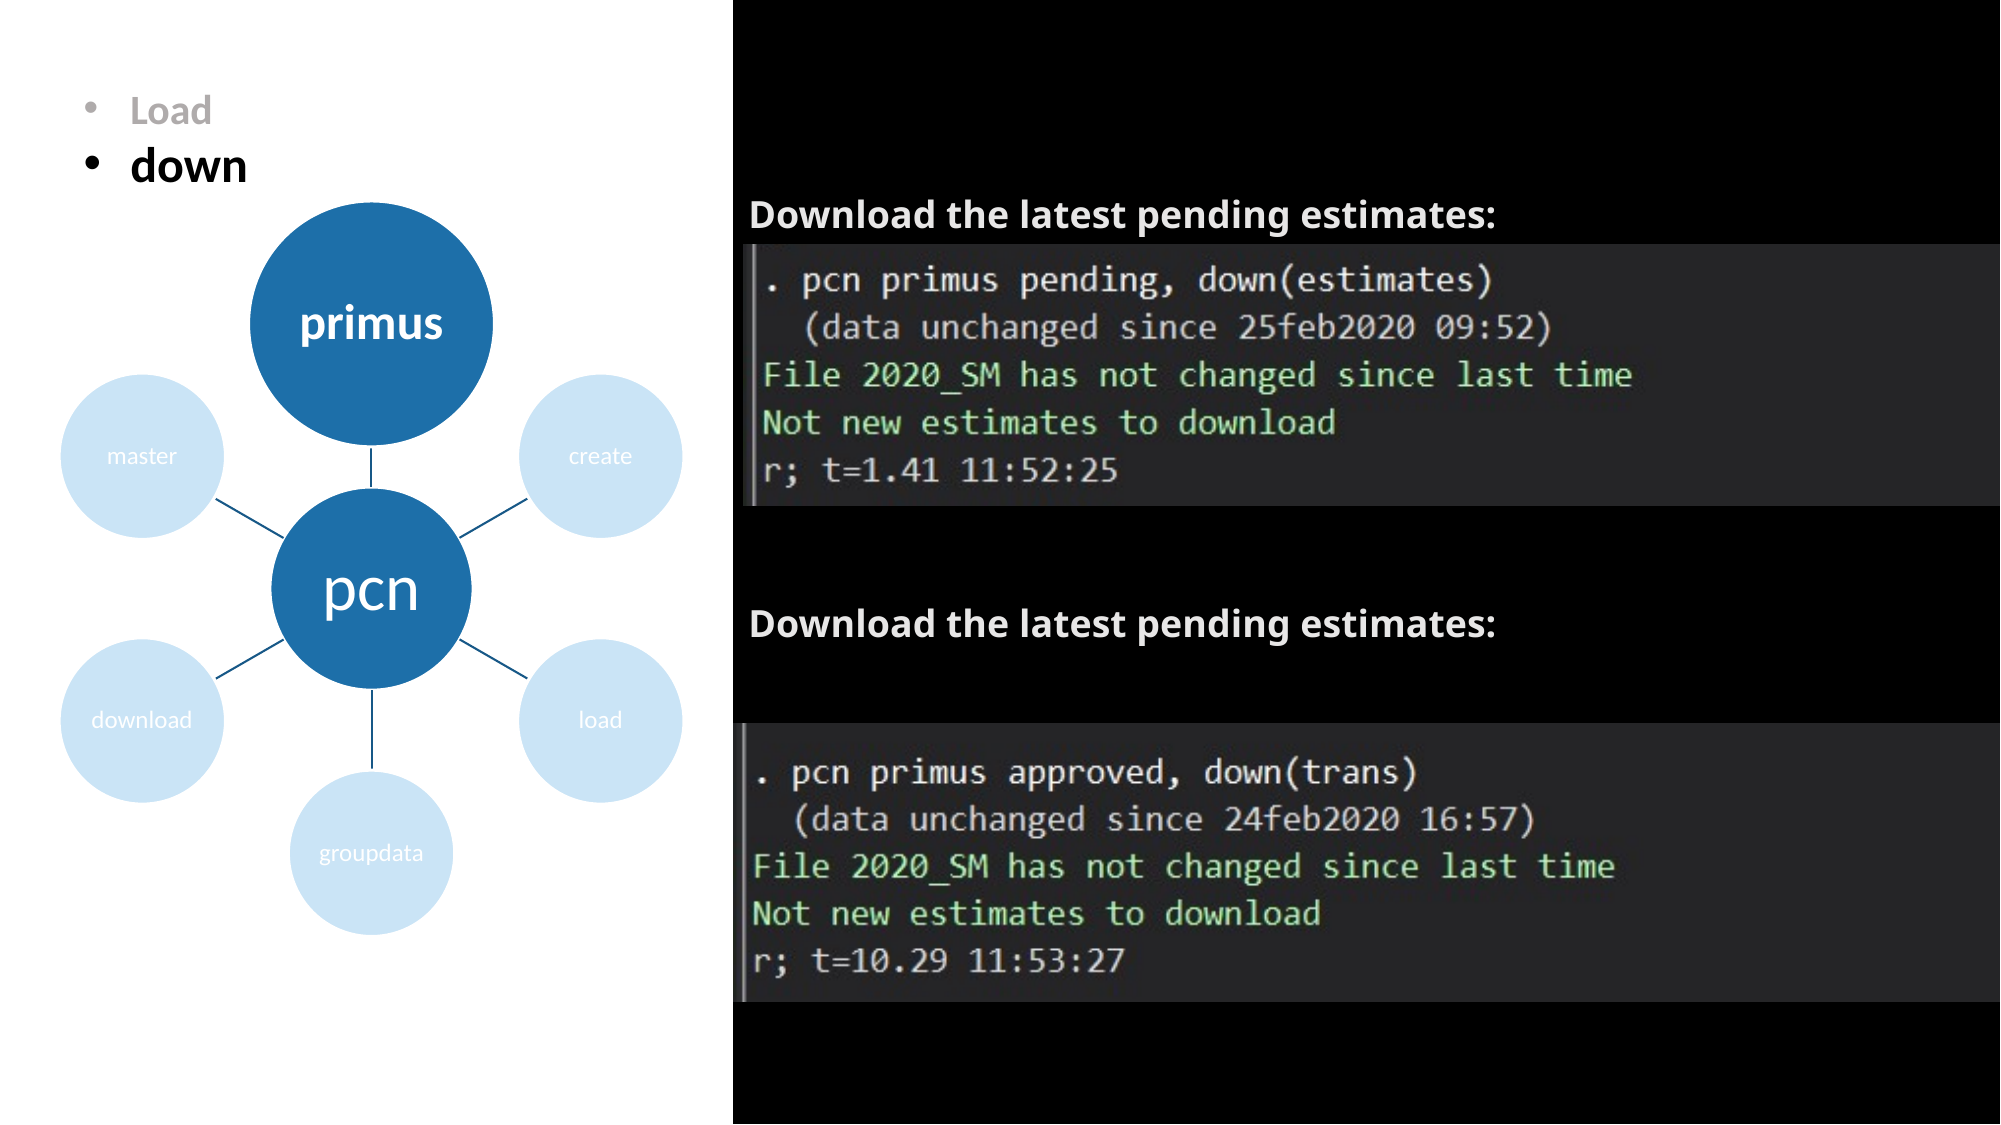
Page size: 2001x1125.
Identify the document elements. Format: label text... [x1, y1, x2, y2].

text_box Download the latest pending estimates: [733, 183, 1582, 244]
text_box [733, 244, 2000, 723]
picture [733, 723, 2000, 1002]
text_box Download the latest pending estimates: [733, 592, 1582, 653]
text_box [37, 191, 705, 946]
text_box Load down [68, 75, 586, 191]
text_box [733, 1002, 2000, 1124]
text_box [733, 0, 2000, 244]
picture [743, 244, 2000, 506]
